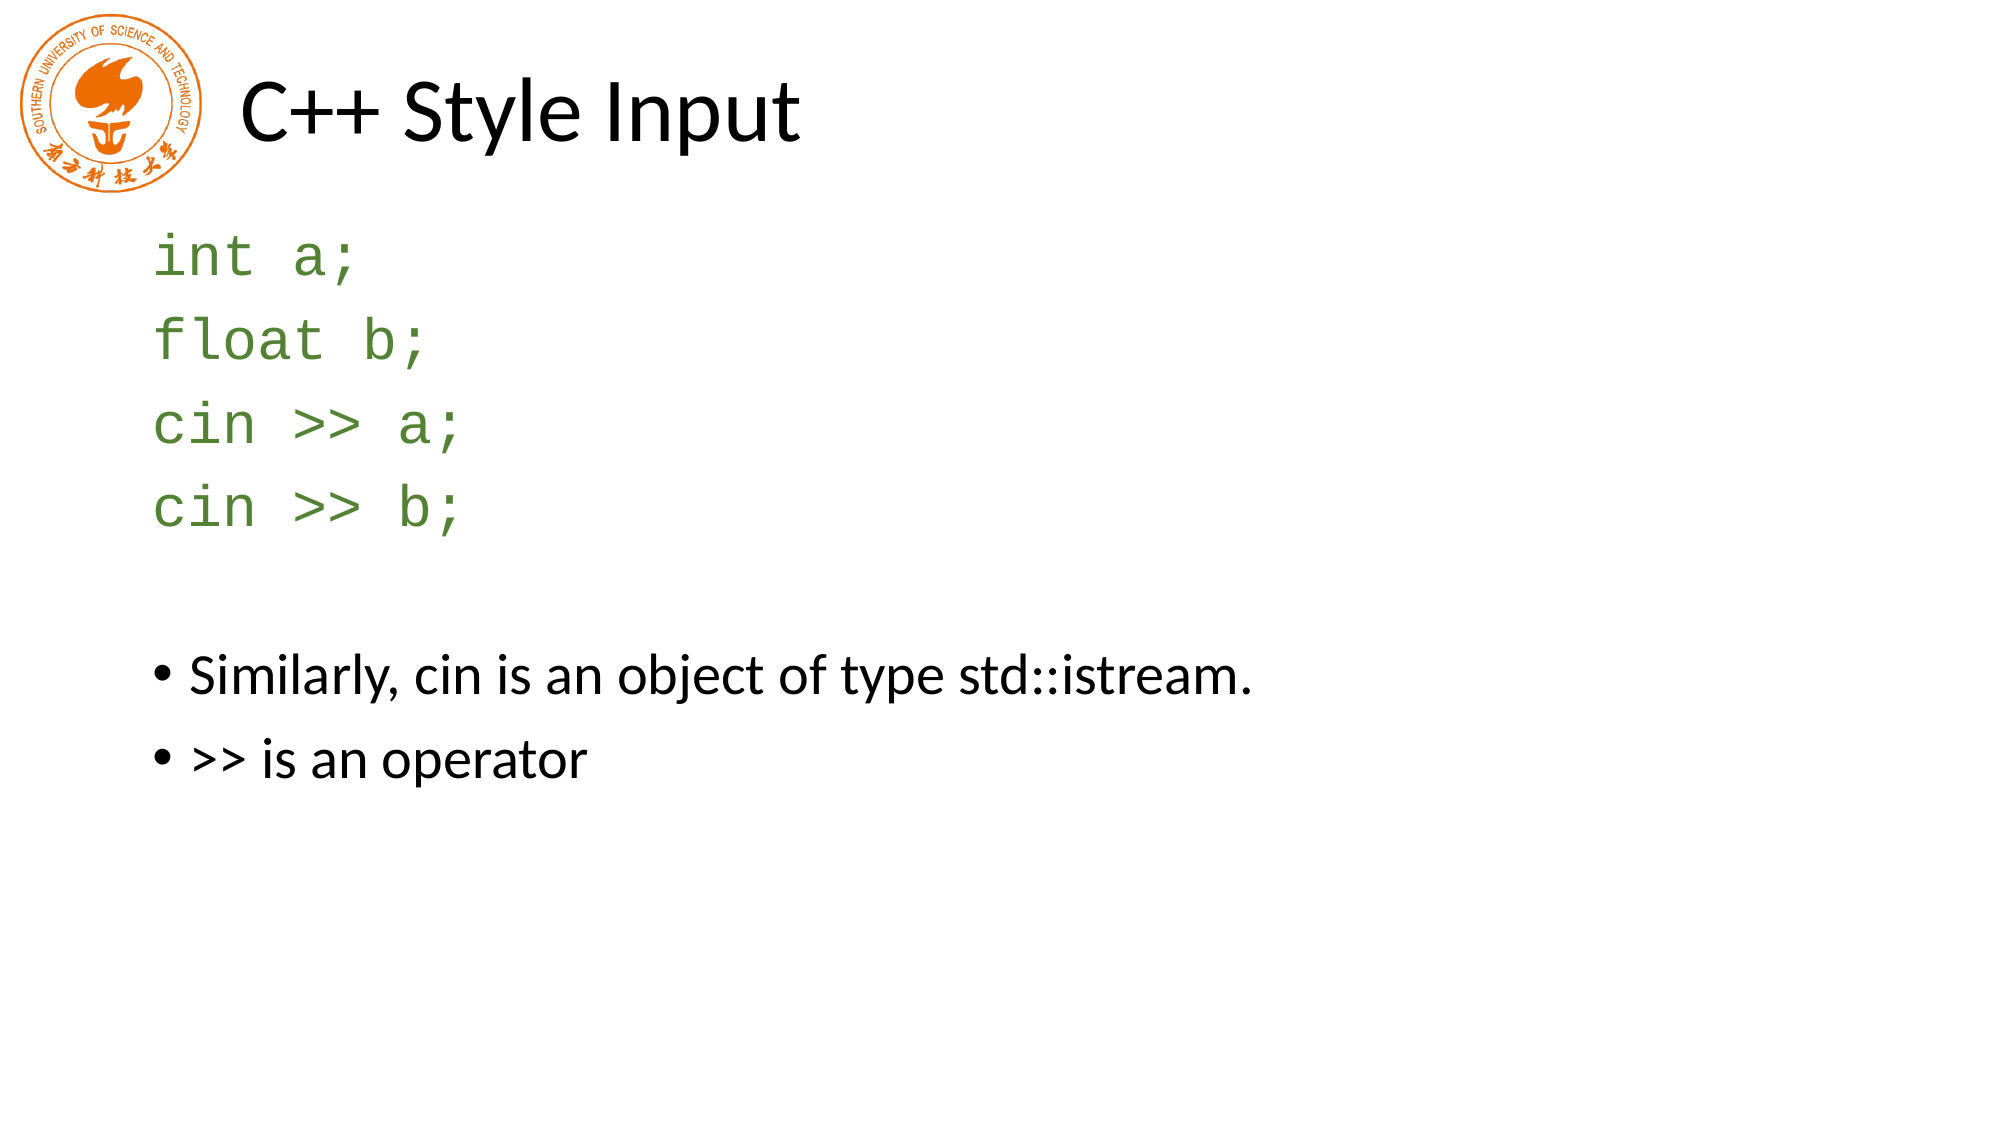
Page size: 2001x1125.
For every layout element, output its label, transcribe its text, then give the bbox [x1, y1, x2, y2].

picture [18, 11, 202, 194]
title C++ Style Input [225, 43, 1951, 181]
list int a; float b; cin >> a; cin >> b; Similarly, cin is an object of type std::istream. >> is an operator [137, 217, 1951, 1014]
